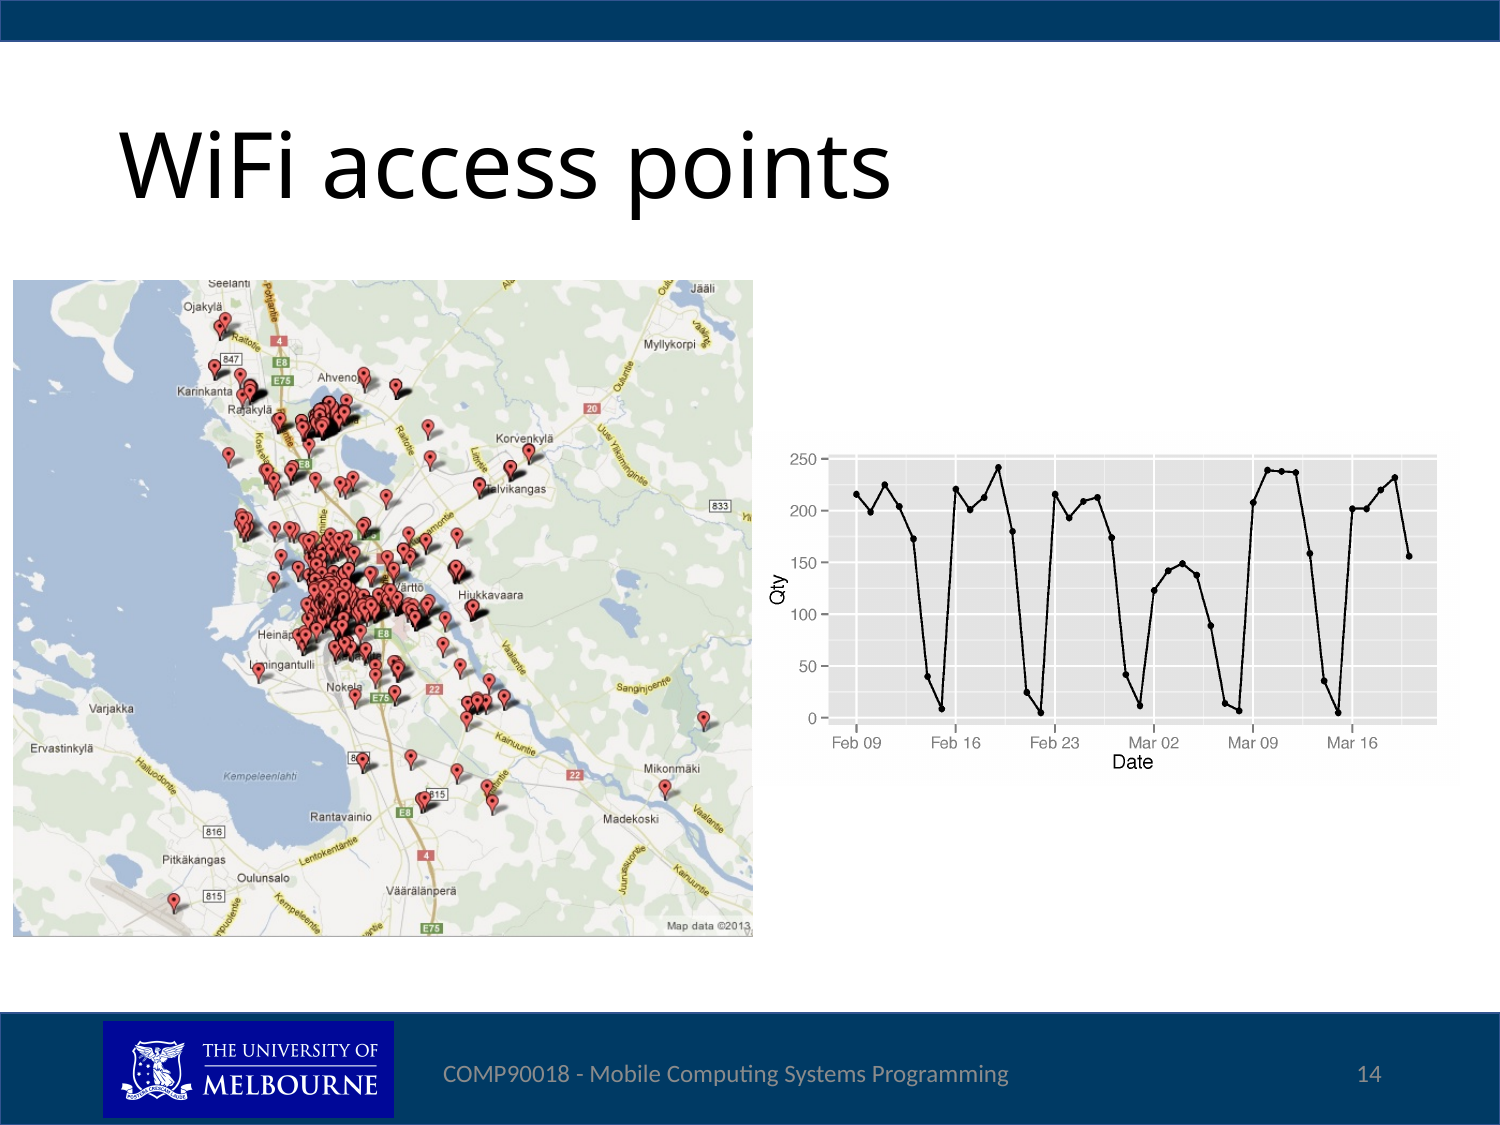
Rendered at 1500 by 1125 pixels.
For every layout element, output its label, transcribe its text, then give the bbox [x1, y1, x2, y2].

slide_number 14 [1059, 1042, 1397, 1103]
picture [103, 1021, 394, 1118]
title WiFi access points [103, 59, 1397, 278]
footer COMP90018 - Mobile Computing Systems Programming [393, 1042, 1059, 1103]
picture [13, 280, 1460, 937]
